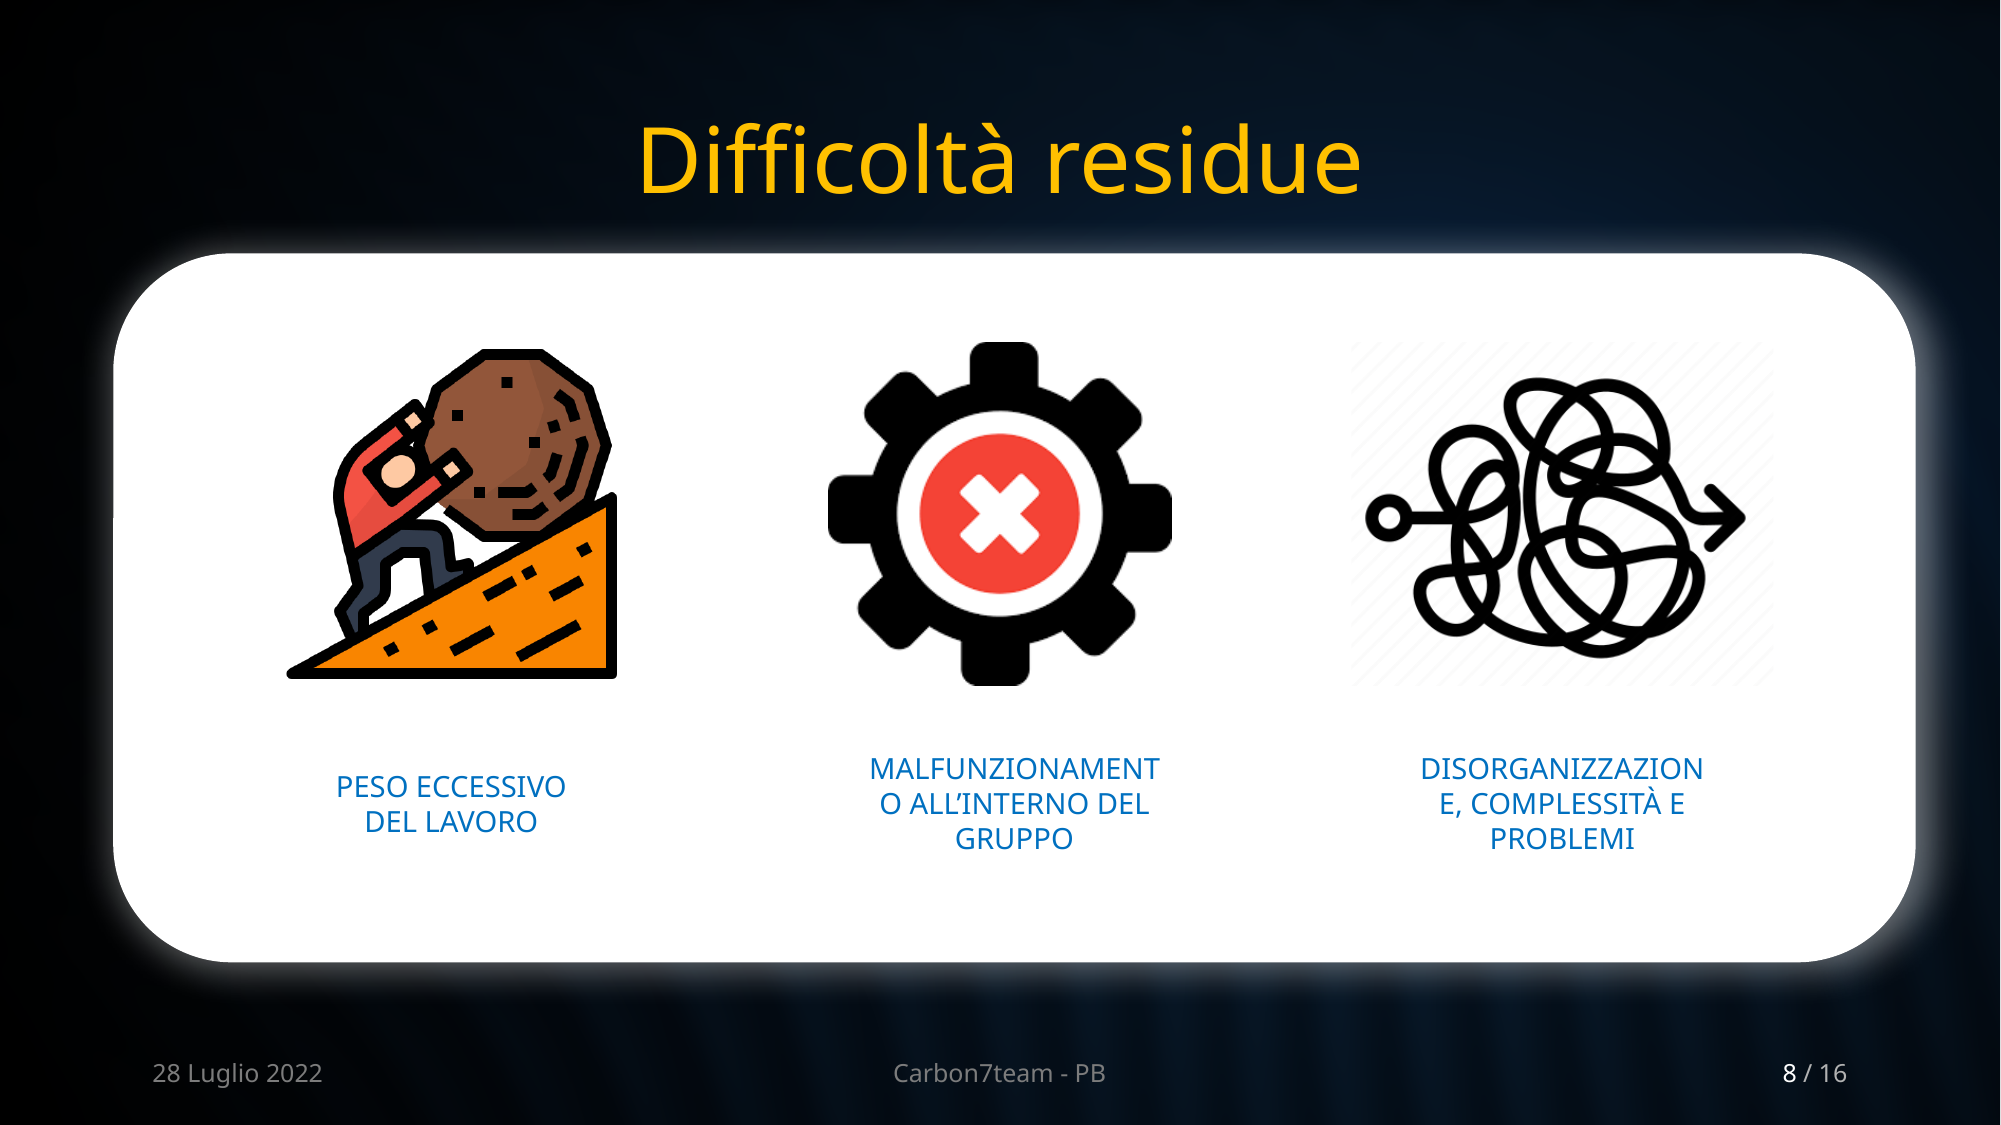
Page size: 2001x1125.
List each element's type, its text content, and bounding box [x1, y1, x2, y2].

text_box PESO ECCESSIVO DEL LAVORO [302, 760, 601, 846]
title Difficoltà residue [137, 55, 1863, 273]
text_box 8 / 16 [1412, 1042, 1863, 1103]
text_box [113, 273, 1916, 963]
text_box 28 Luglio 2022 [137, 1042, 588, 1103]
text_box MALFUNZIONAMENTO ALL’INTERNO DEL GRUPPO [843, 743, 1186, 863]
picture [0, 0, 2001, 1125]
table_cell Analista [224, 283, 1927, 965]
text_box Carbon7team - PB [662, 1042, 1338, 1103]
text_box ‹#› [116, 268, 1934, 972]
text_box DISORGANIZZAZIONE, COMPLESSITÀ E PROBLEMI [1398, 743, 1727, 863]
text_box [106, 260, 1940, 979]
